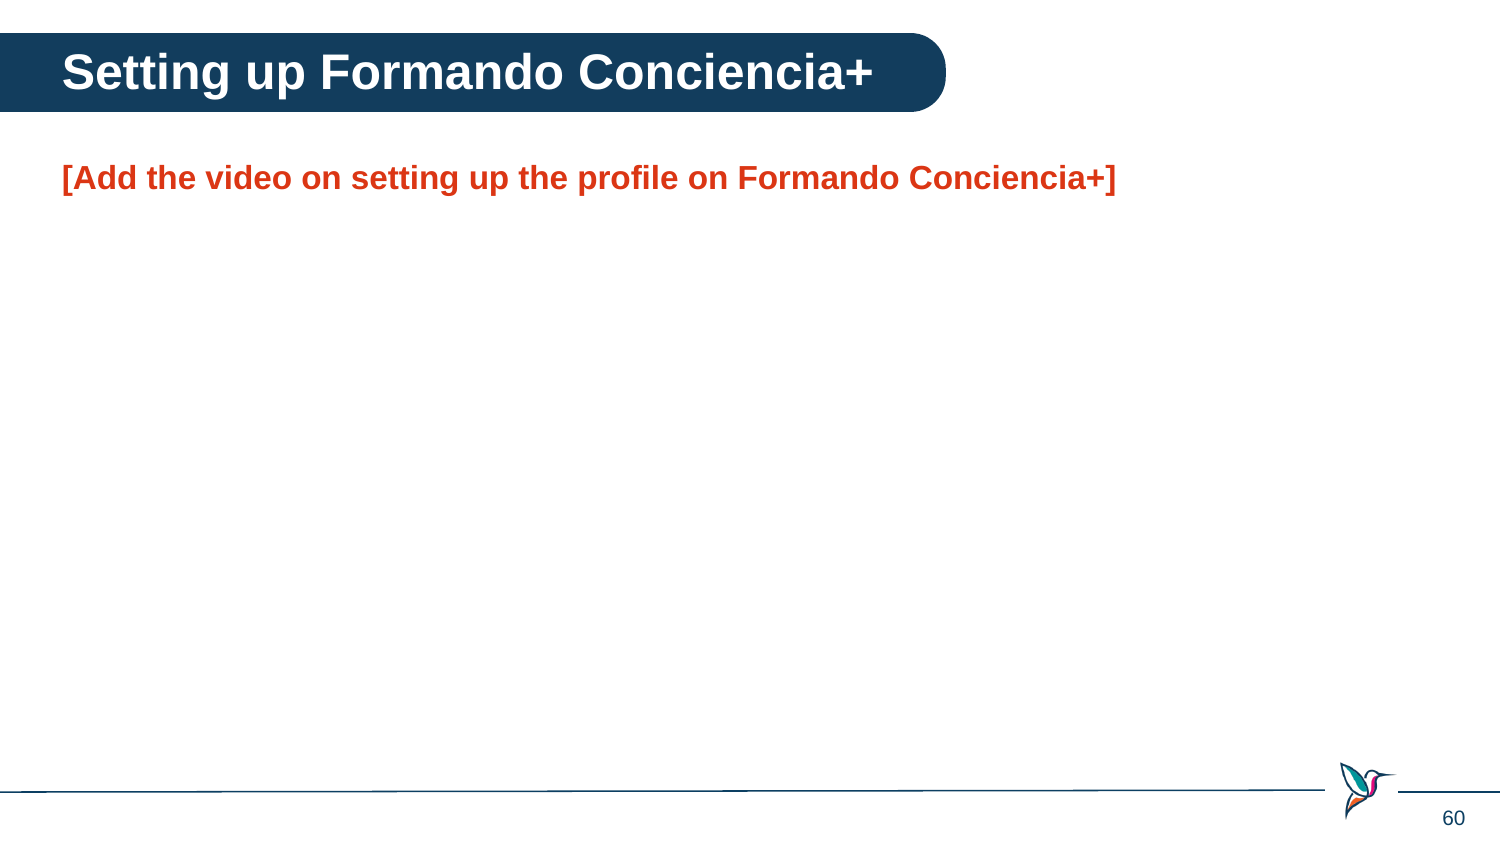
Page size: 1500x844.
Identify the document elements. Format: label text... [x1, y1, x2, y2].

text_box [0, 33, 927, 112]
text_box [Add the video on setting up the profile on Formando Conciencia+] [46, 141, 1382, 212]
picture [1338, 759, 1398, 823]
text_box Setting up Formando Conciencia+ [46, 32, 1500, 108]
